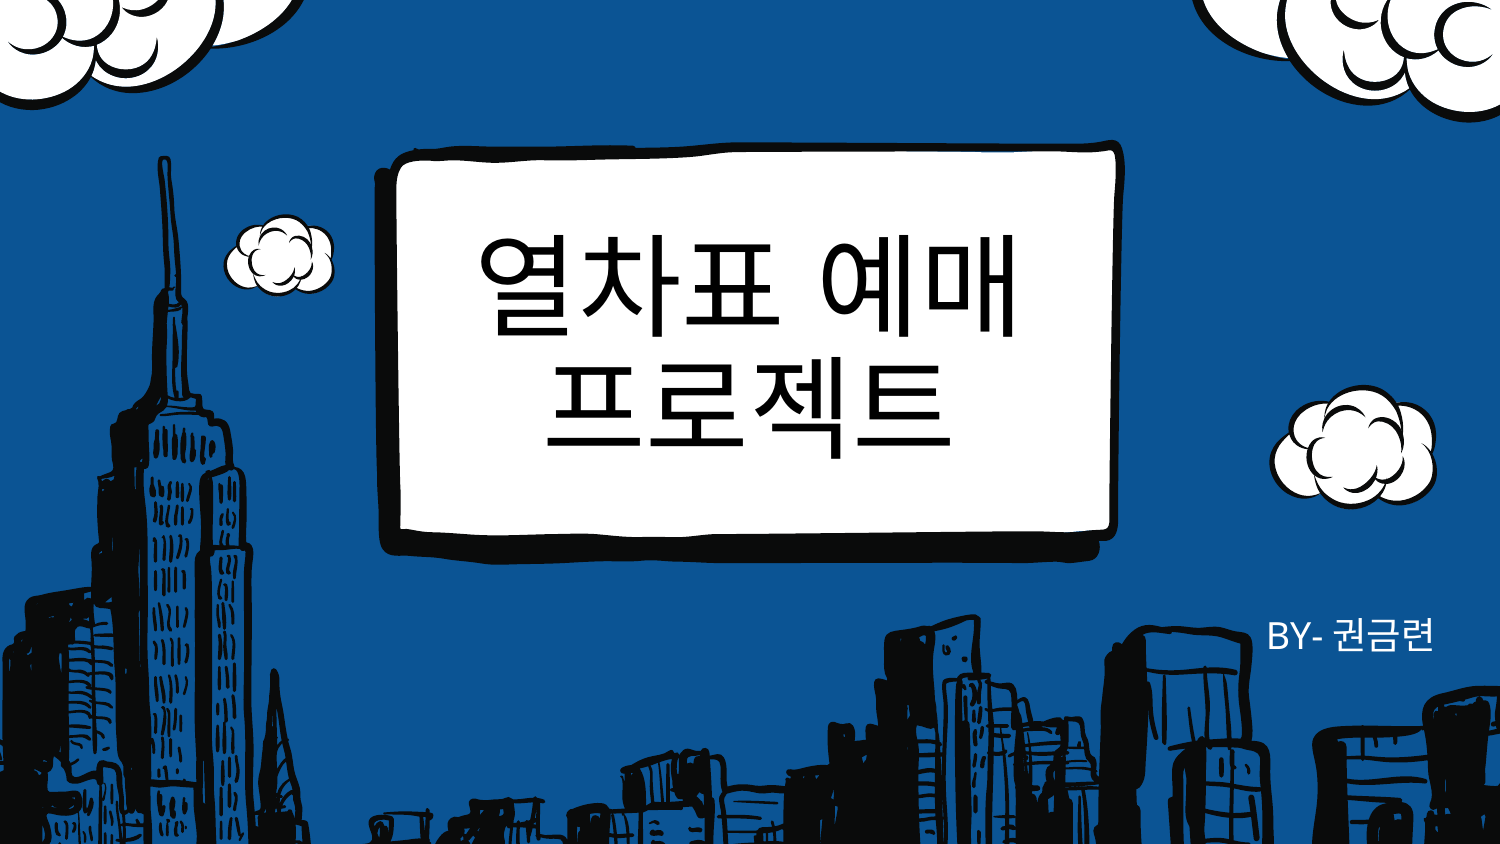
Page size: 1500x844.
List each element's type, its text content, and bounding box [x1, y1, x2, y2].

subtitle BY-권금련 [869, 575, 1451, 693]
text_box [373, 135, 1127, 566]
